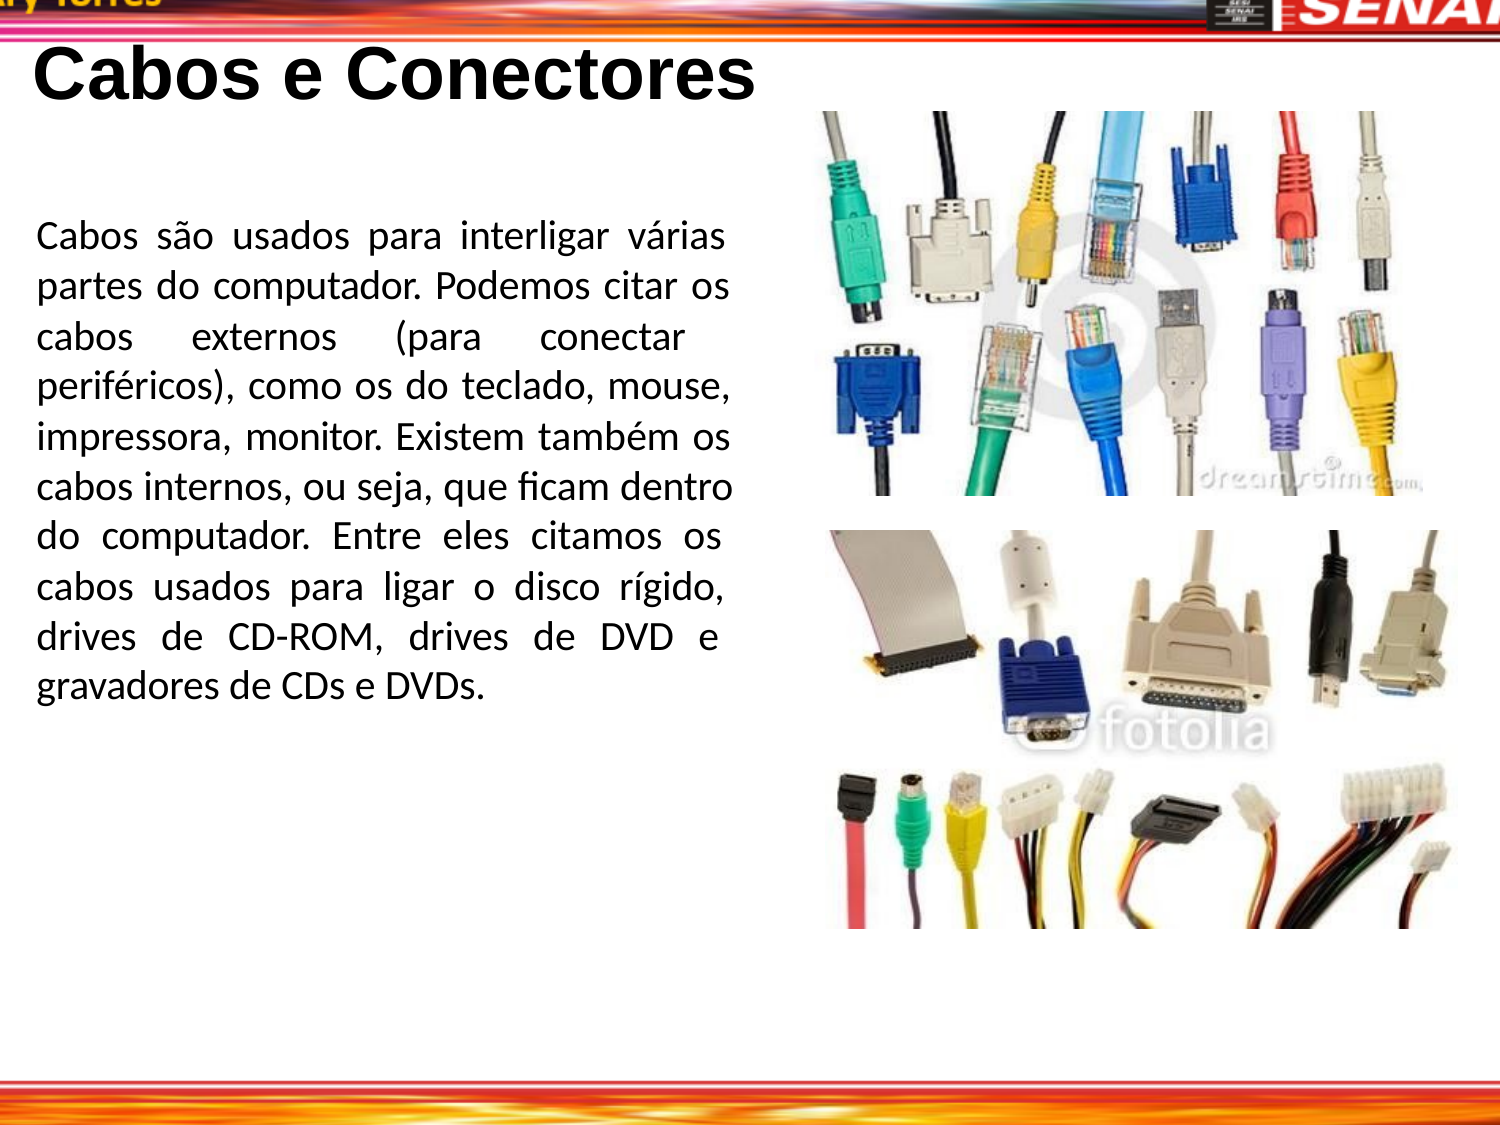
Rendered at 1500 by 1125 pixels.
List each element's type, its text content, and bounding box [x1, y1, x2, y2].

picture [0, 0, 1500, 1125]
title Cabos e Conectores [30, 22, 761, 213]
text_box Cabos são usados para interligar várias partes do computador. Podemos citar os cabos externos (para conectar periféricos), como os do teclado, mouse, impressora, monitor. Existem também os cabos internos, ou seja, que ficam dentro do computador. Entre eles citamos os cabos usados para ligar o disco rígido, drives de CD-ROM, drives de DVD e gravadores de CDs e DVDs. [34, 205, 744, 709]
